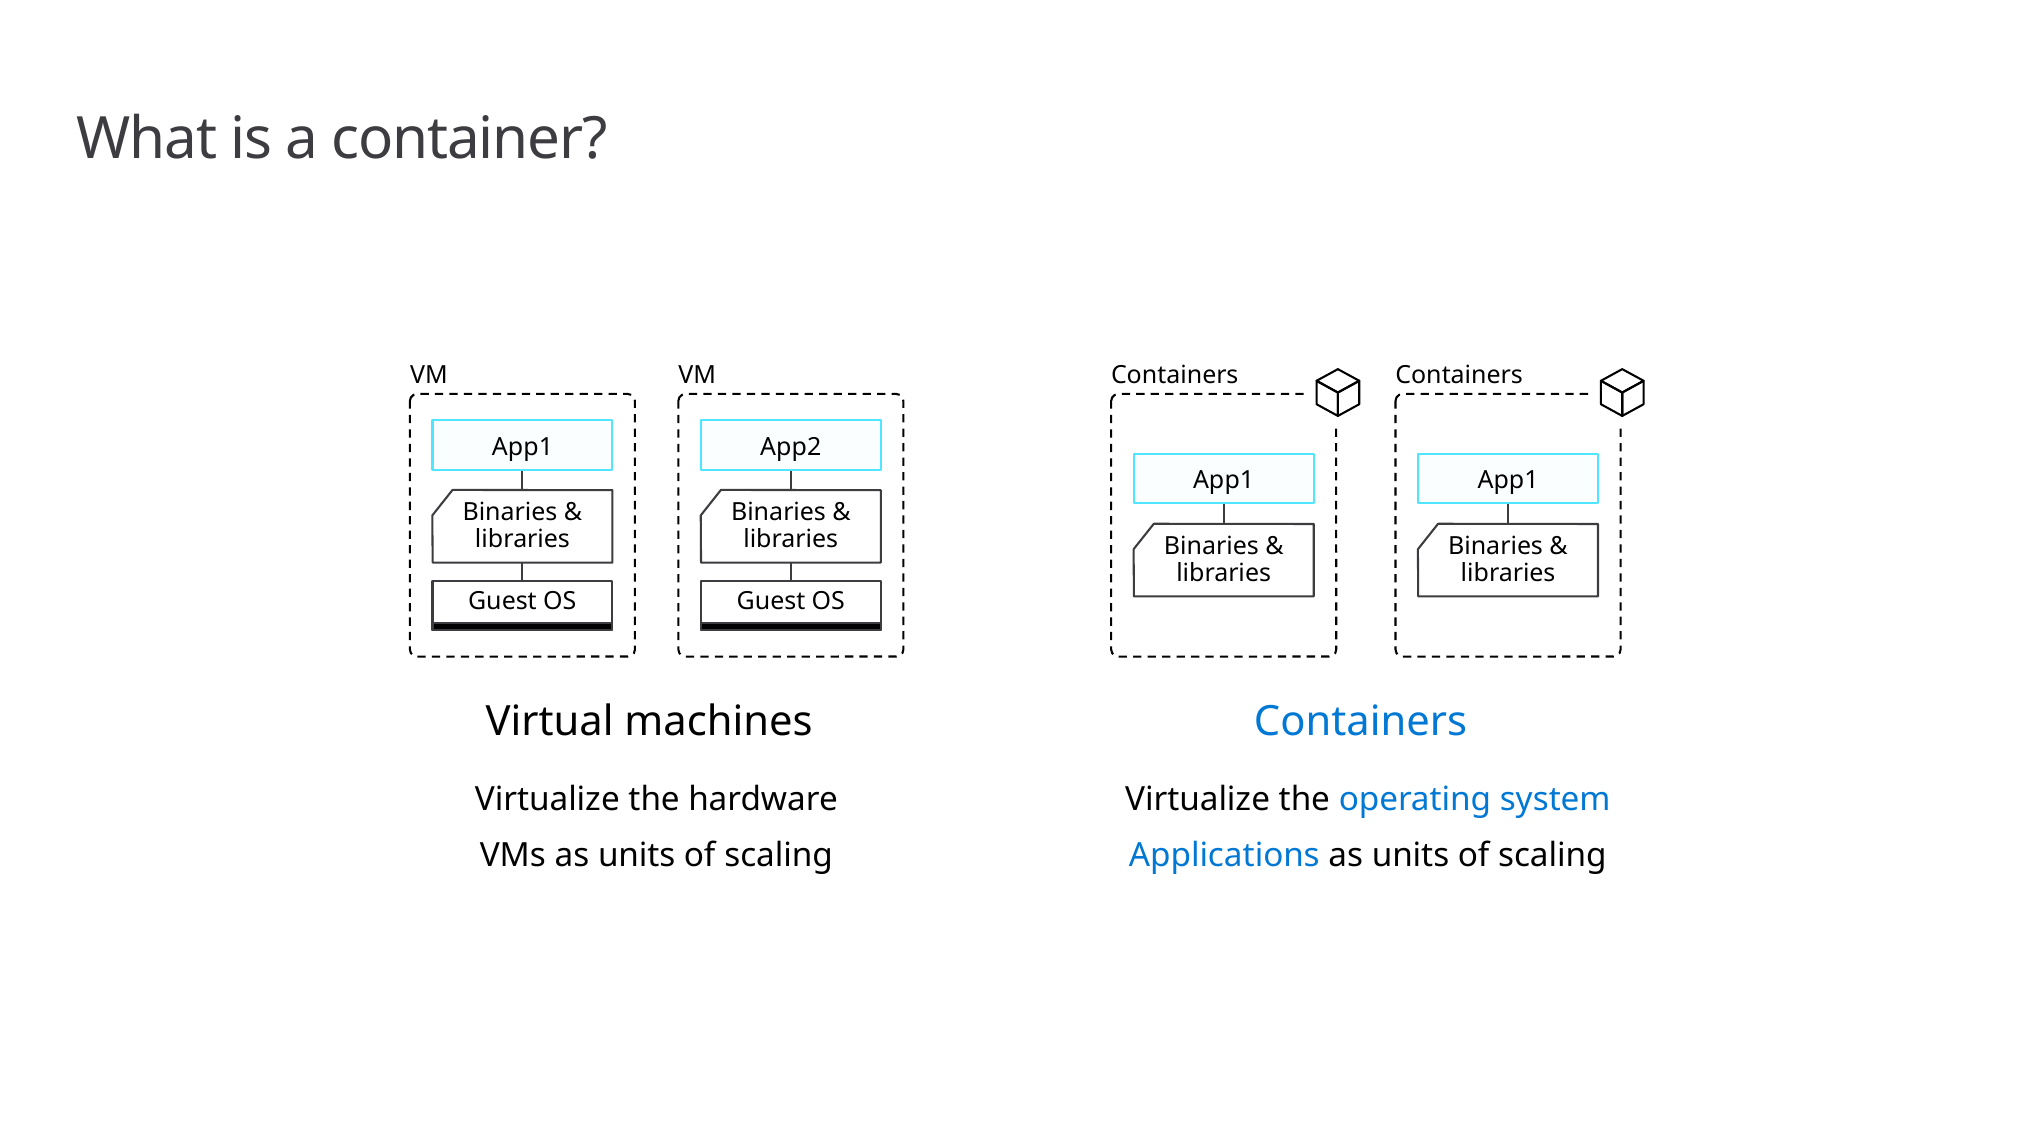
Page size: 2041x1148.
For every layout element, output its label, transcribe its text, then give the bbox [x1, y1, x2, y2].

text_box Virtualize the operating system [1105, 776, 1631, 817]
text_box Applications as units of scaling [1105, 833, 1631, 874]
text_box VMs as units of scaling [393, 833, 920, 874]
title What is a container? [76, 103, 1716, 296]
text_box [409, 357, 904, 657]
text_box Containers [1105, 684, 1631, 760]
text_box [1110, 327, 1653, 657]
text_box Virtual machines [394, 684, 920, 760]
text_box Virtualize the hardware [393, 776, 920, 817]
